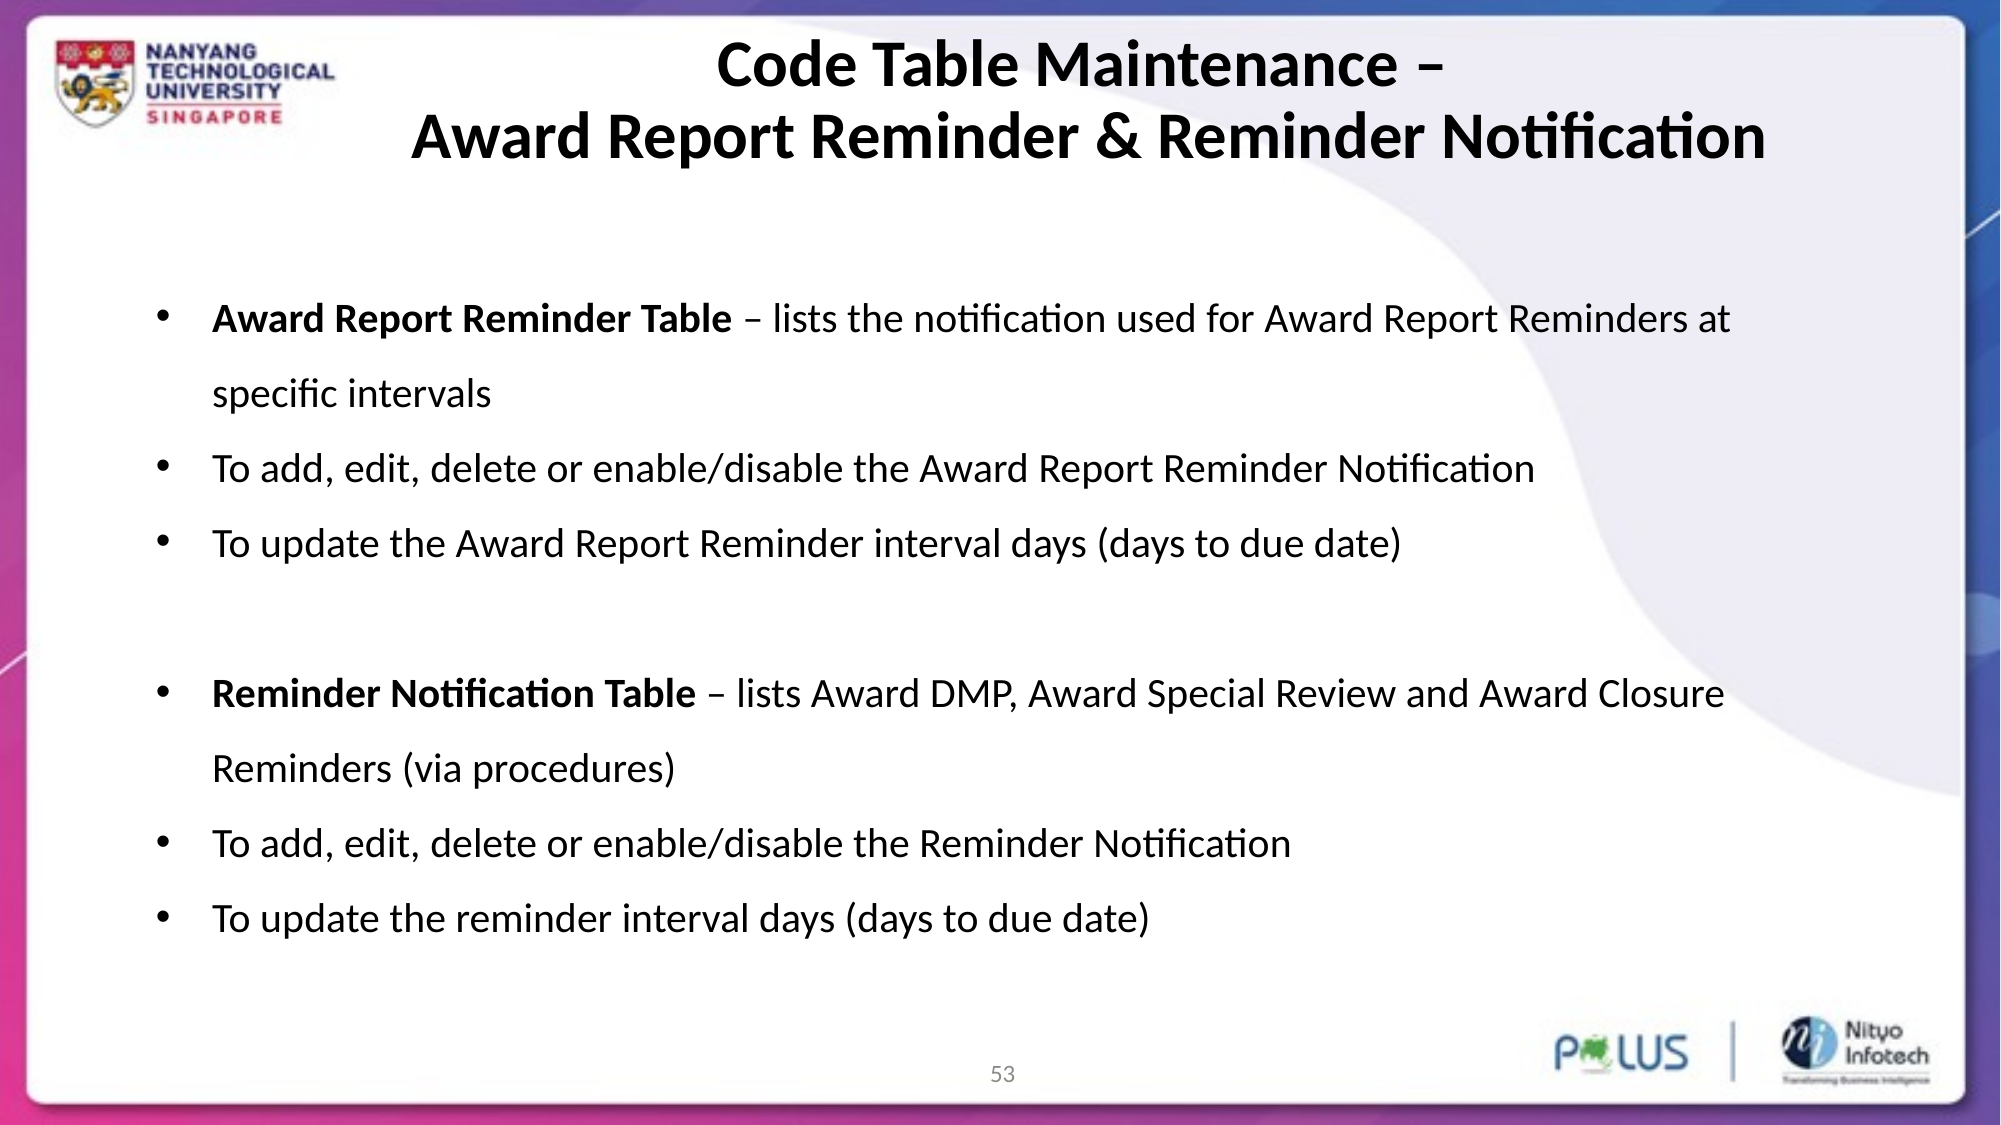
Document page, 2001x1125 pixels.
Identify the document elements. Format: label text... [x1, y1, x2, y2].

text_box Award Report Reminder Table – lists the notification used for Award Report Reminders at specific intervals To add, edit, delete or enable/disable the Award Report Reminder Notification To update the Award Report Reminder interval days (days to due date) Reminder Notification Table – lists Award DMP, Award Special Review and Award Closure Reminders (via procedures) To add, edit, delete or enable/disable the Reminder Notification To update the reminder interval days (days to due date) [141, 258, 1847, 948]
picture [0, 0, 2001, 1125]
slide_number 53 [580, 1042, 1031, 1103]
text_box Code Table Maintenance – Award Report Reminder & Reminder Notification [385, 0, 1795, 202]
